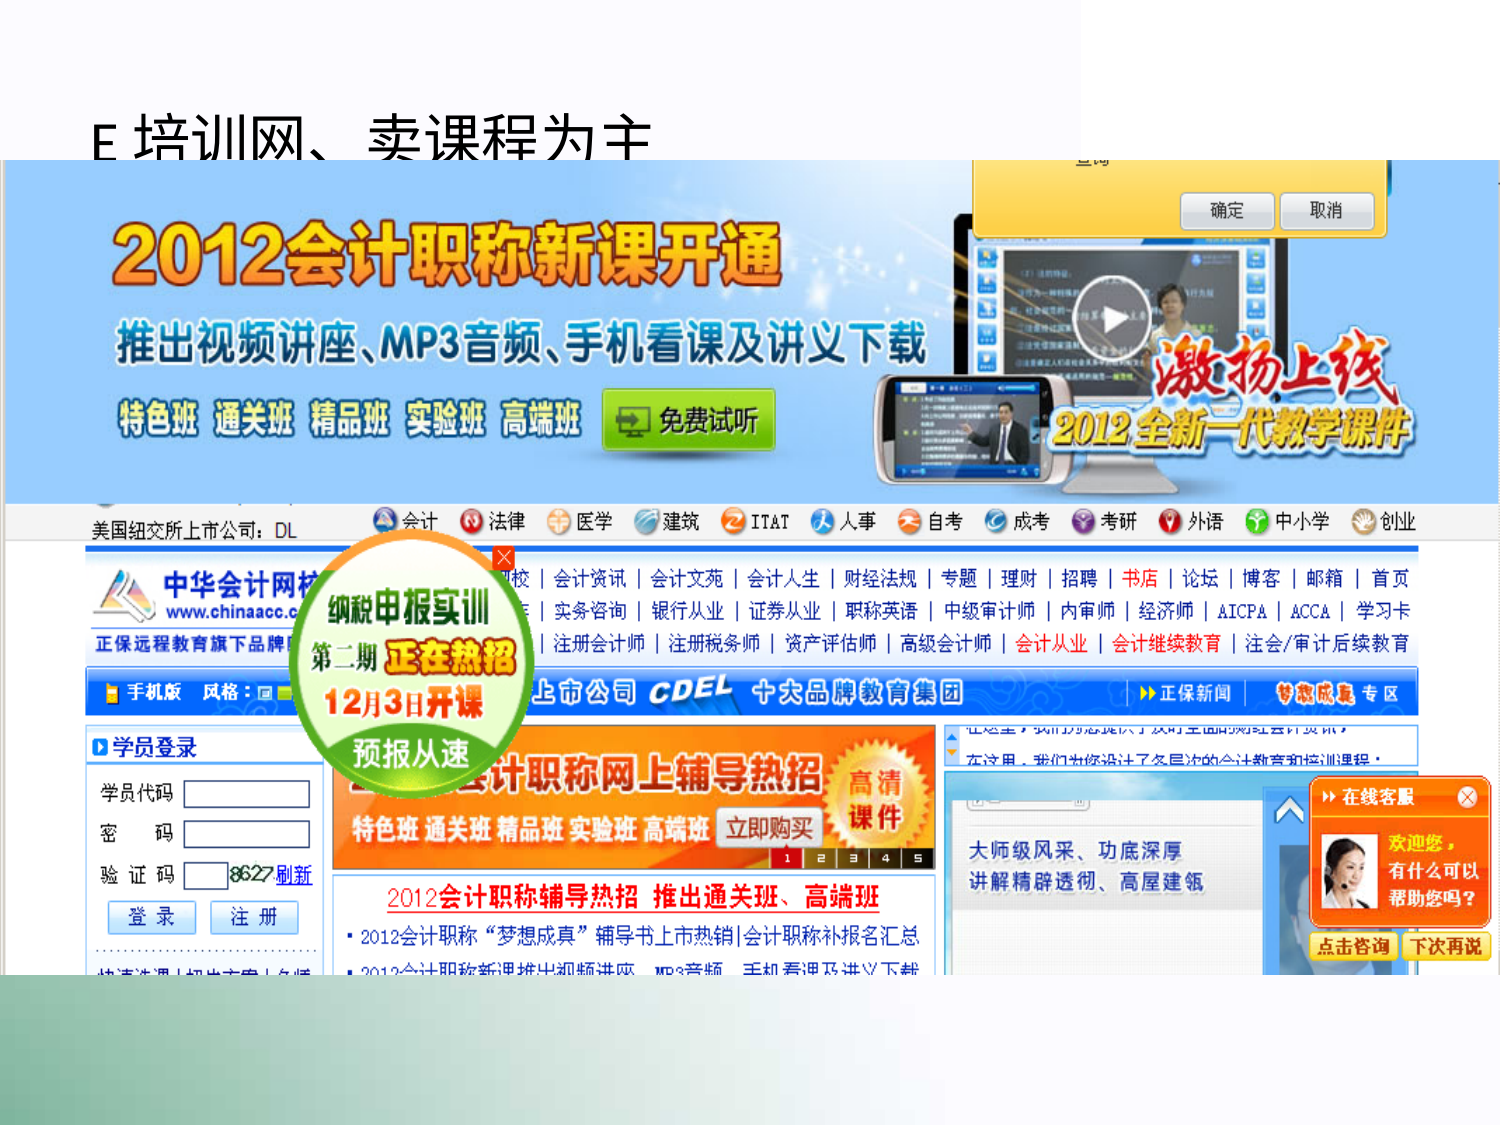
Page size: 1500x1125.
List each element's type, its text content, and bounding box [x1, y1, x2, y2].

title E培训网、卖课程为主 [75, 45, 1425, 159]
picture [0, 0, 1500, 1125]
